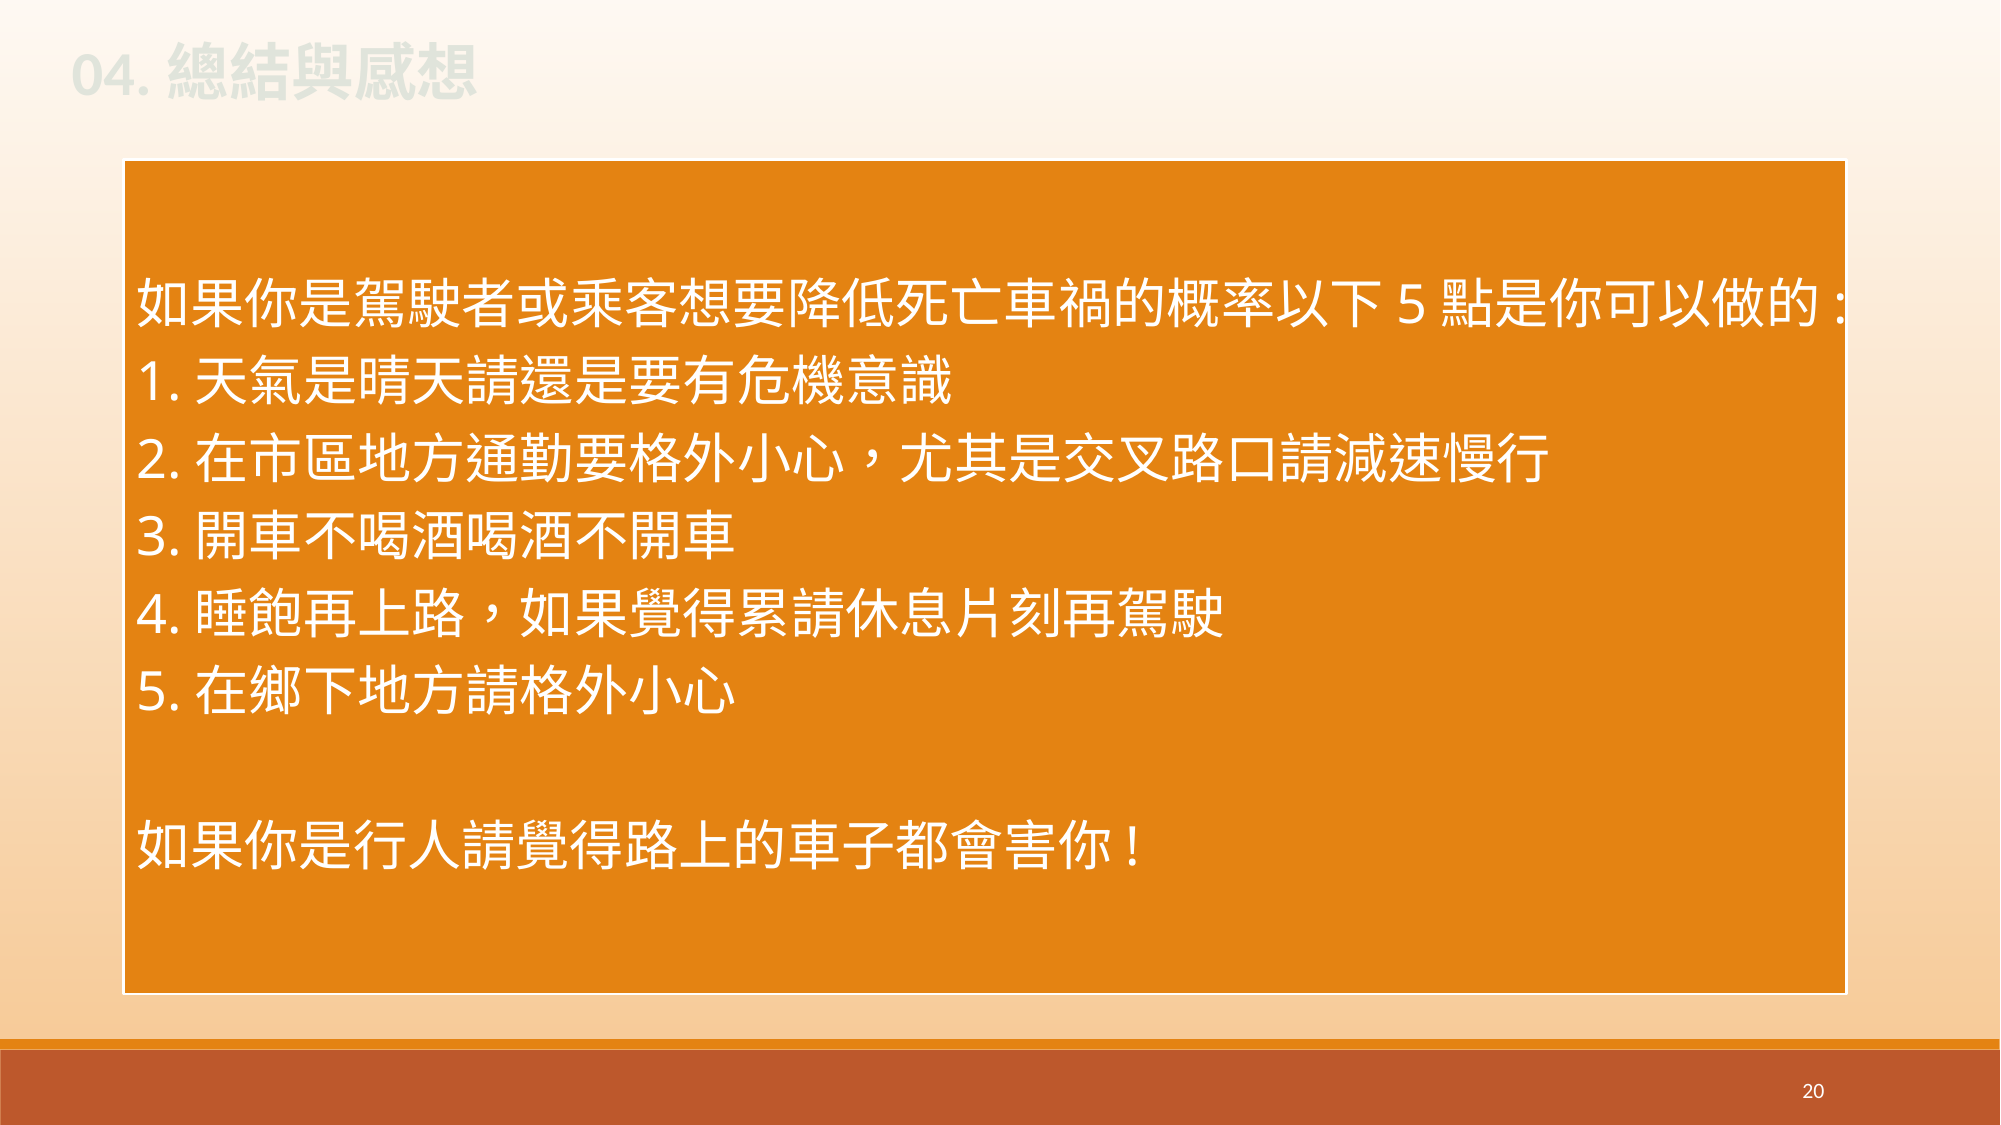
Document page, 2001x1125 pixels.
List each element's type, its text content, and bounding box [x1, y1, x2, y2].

text_box 04.總結與感想 [56, 25, 1076, 116]
slide_number 20 [1624, 1059, 1840, 1120]
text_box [123, 159, 1848, 995]
